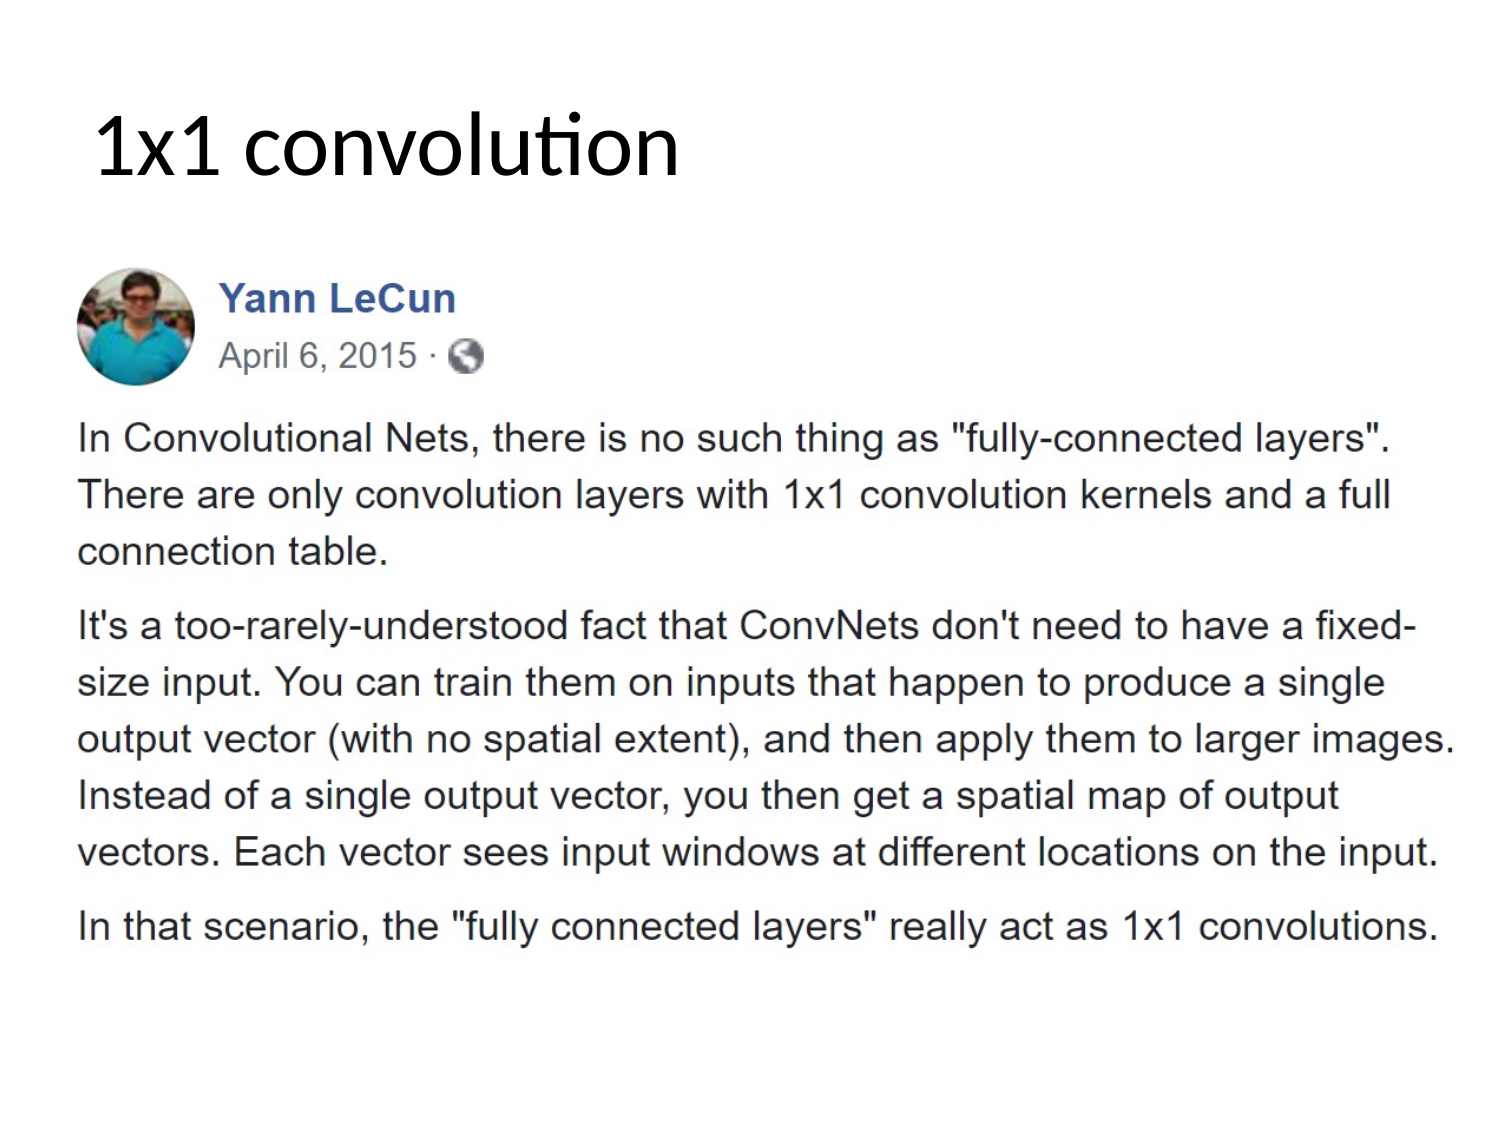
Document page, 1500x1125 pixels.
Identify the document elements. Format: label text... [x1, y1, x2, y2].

title 1x1 convolution [75, 45, 1425, 233]
picture [64, 243, 1466, 961]
